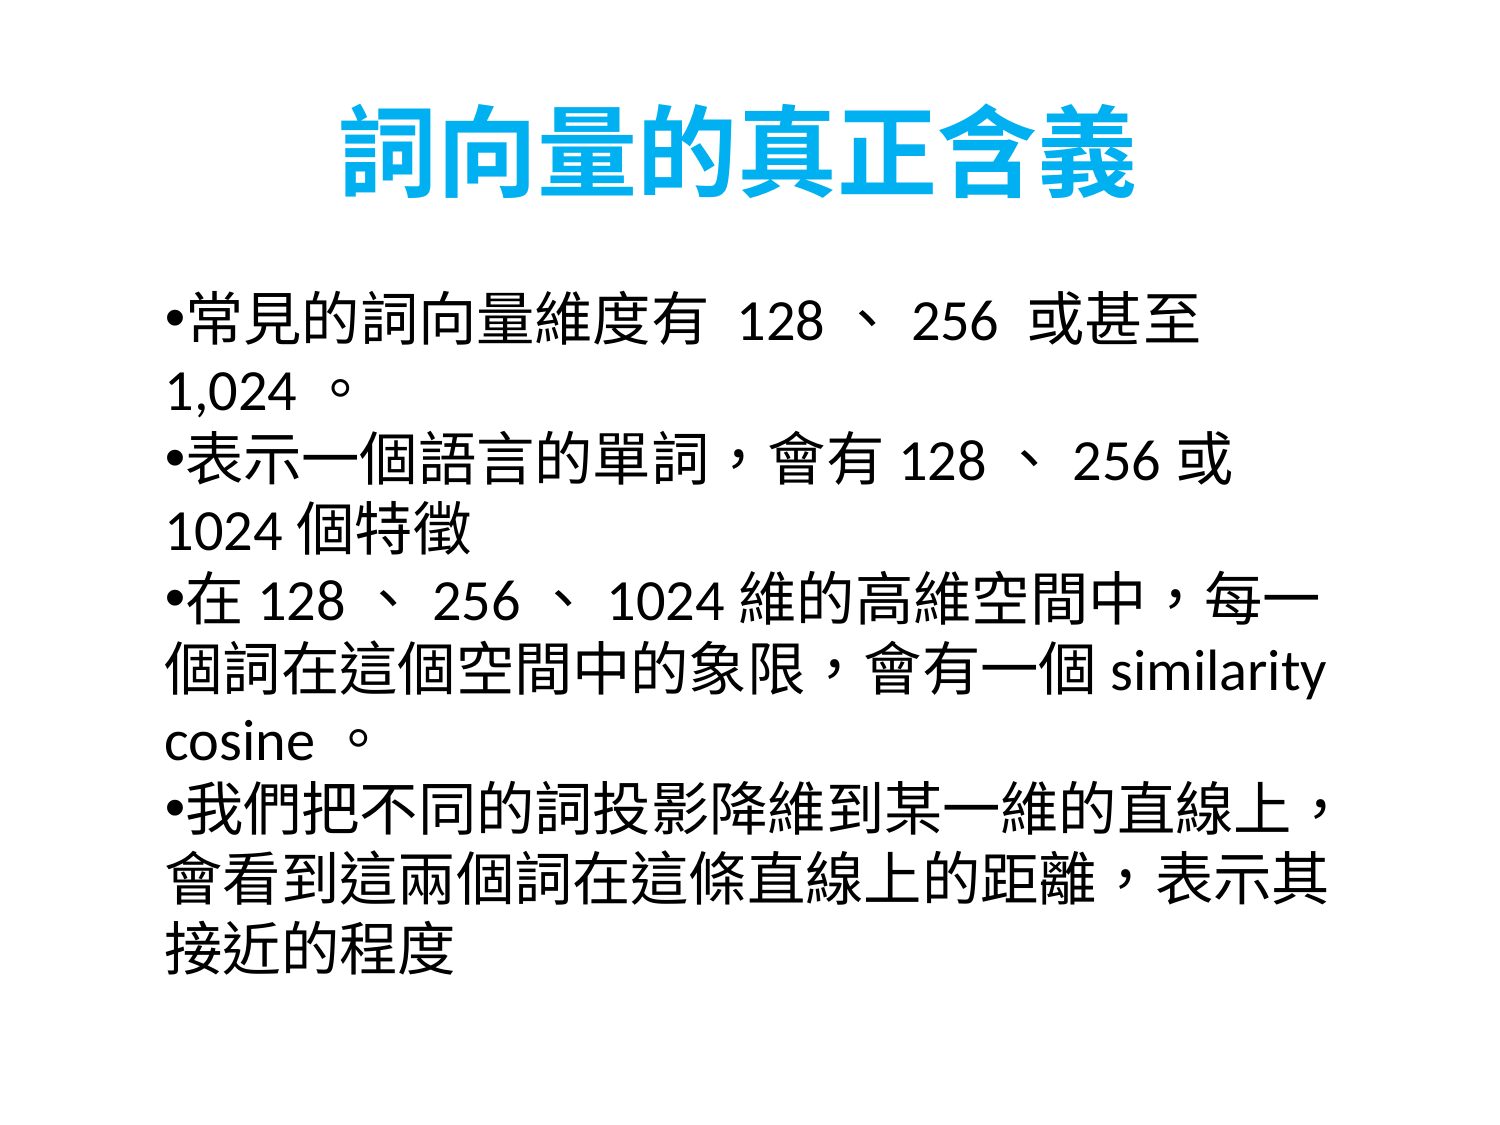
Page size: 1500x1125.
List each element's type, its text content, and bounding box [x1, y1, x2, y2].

text_box 常見的詞向量維度有 128、256 或甚至 1,024。 表示一個語言的單詞，會有128、256或1024個特徵 在128、256、1024維的高維空間中，每一個詞在這個空間中的象限，會有一個similarity cosine。 我們把不同的詞投影降維到某一維的直線上，會看到這兩個詞在這條直線上的距離，表示其接近的程度 [149, 274, 1363, 990]
text_box 詞向量的真正含義 [125, 62, 1350, 225]
